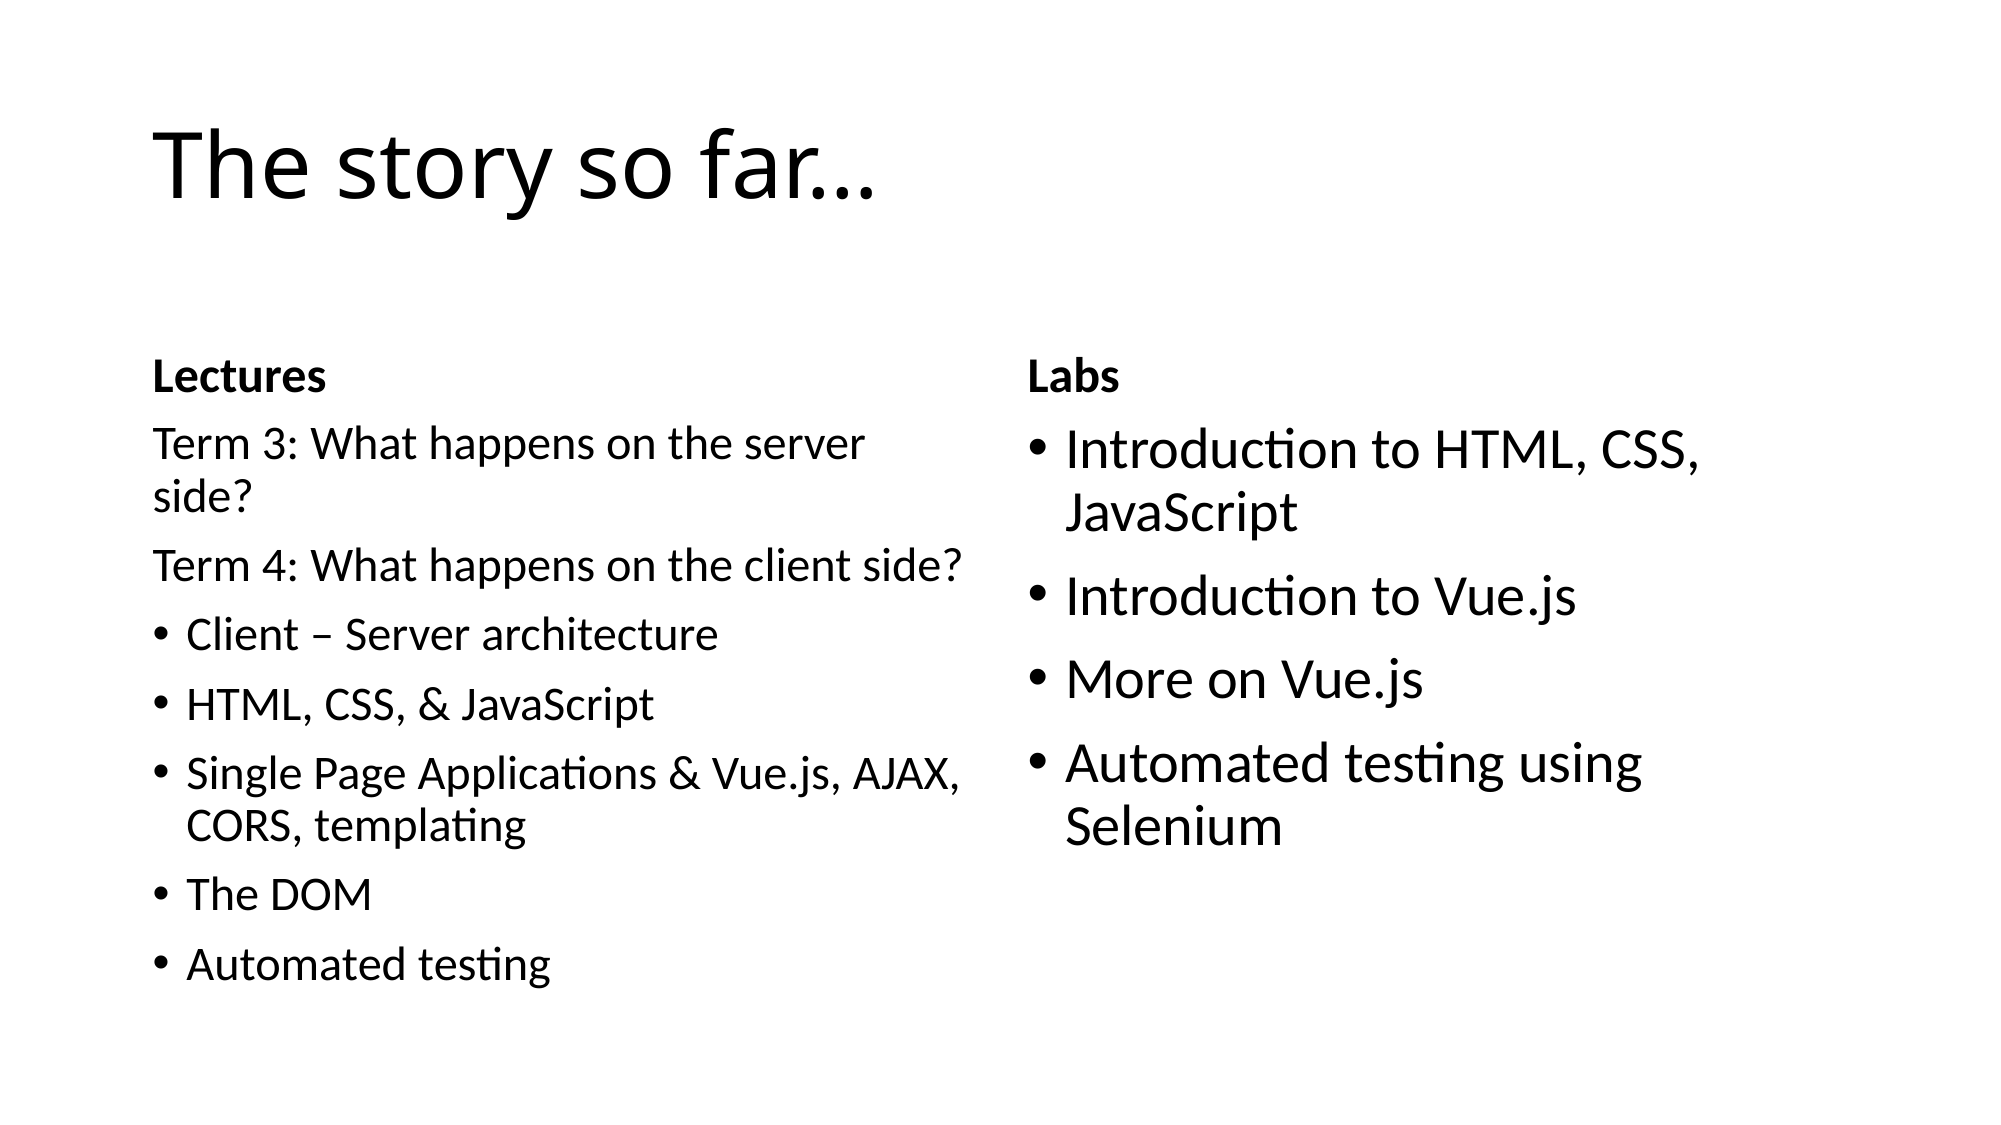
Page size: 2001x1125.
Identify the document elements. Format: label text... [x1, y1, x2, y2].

list Term 3: What happens on the server side? Term 4: What happens on the client side? Client – Server architecture HTML, CSS, & JavaScript Single Page Applications & Vue.js, AJAX, CORS, templating The DOM Automated testing [137, 410, 984, 1016]
list Labs [1012, 275, 1863, 410]
list Introduction to HTML, CSS, JavaScript Introduction to Vue.js More on Vue.js Automated testing using Selenium [1012, 410, 1863, 1016]
title The story so far… [137, 59, 1863, 278]
list Lectures [137, 275, 984, 410]
